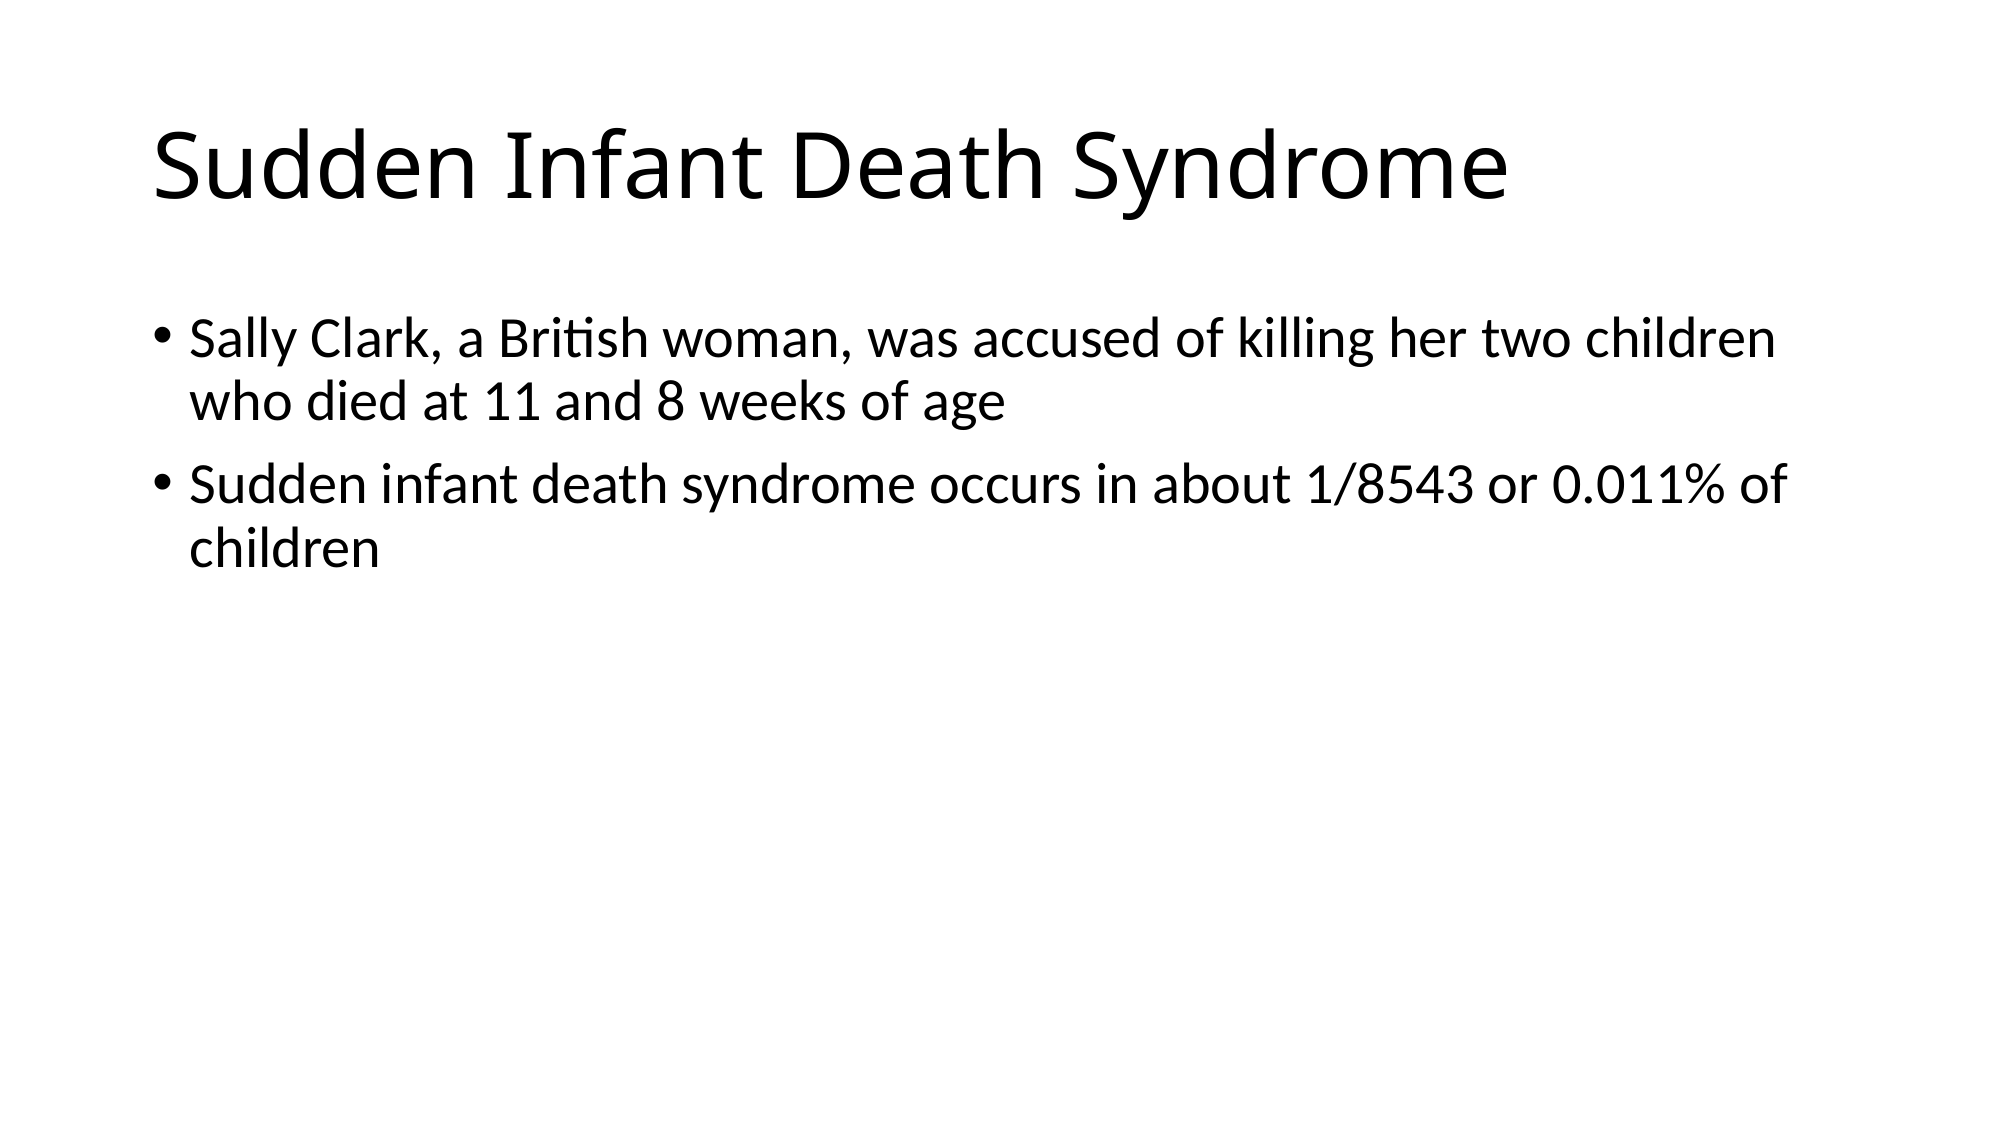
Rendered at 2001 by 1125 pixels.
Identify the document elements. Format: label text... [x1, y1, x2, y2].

title Sudden Infant Death Syndrome [137, 59, 1863, 278]
list Sally Clark, a British woman, was accused of killing her two children who died at 11 and 8 weeks of age Sudden infant death syndrome occurs in about 1/8543 or 0.011% of children [137, 299, 1863, 1014]
